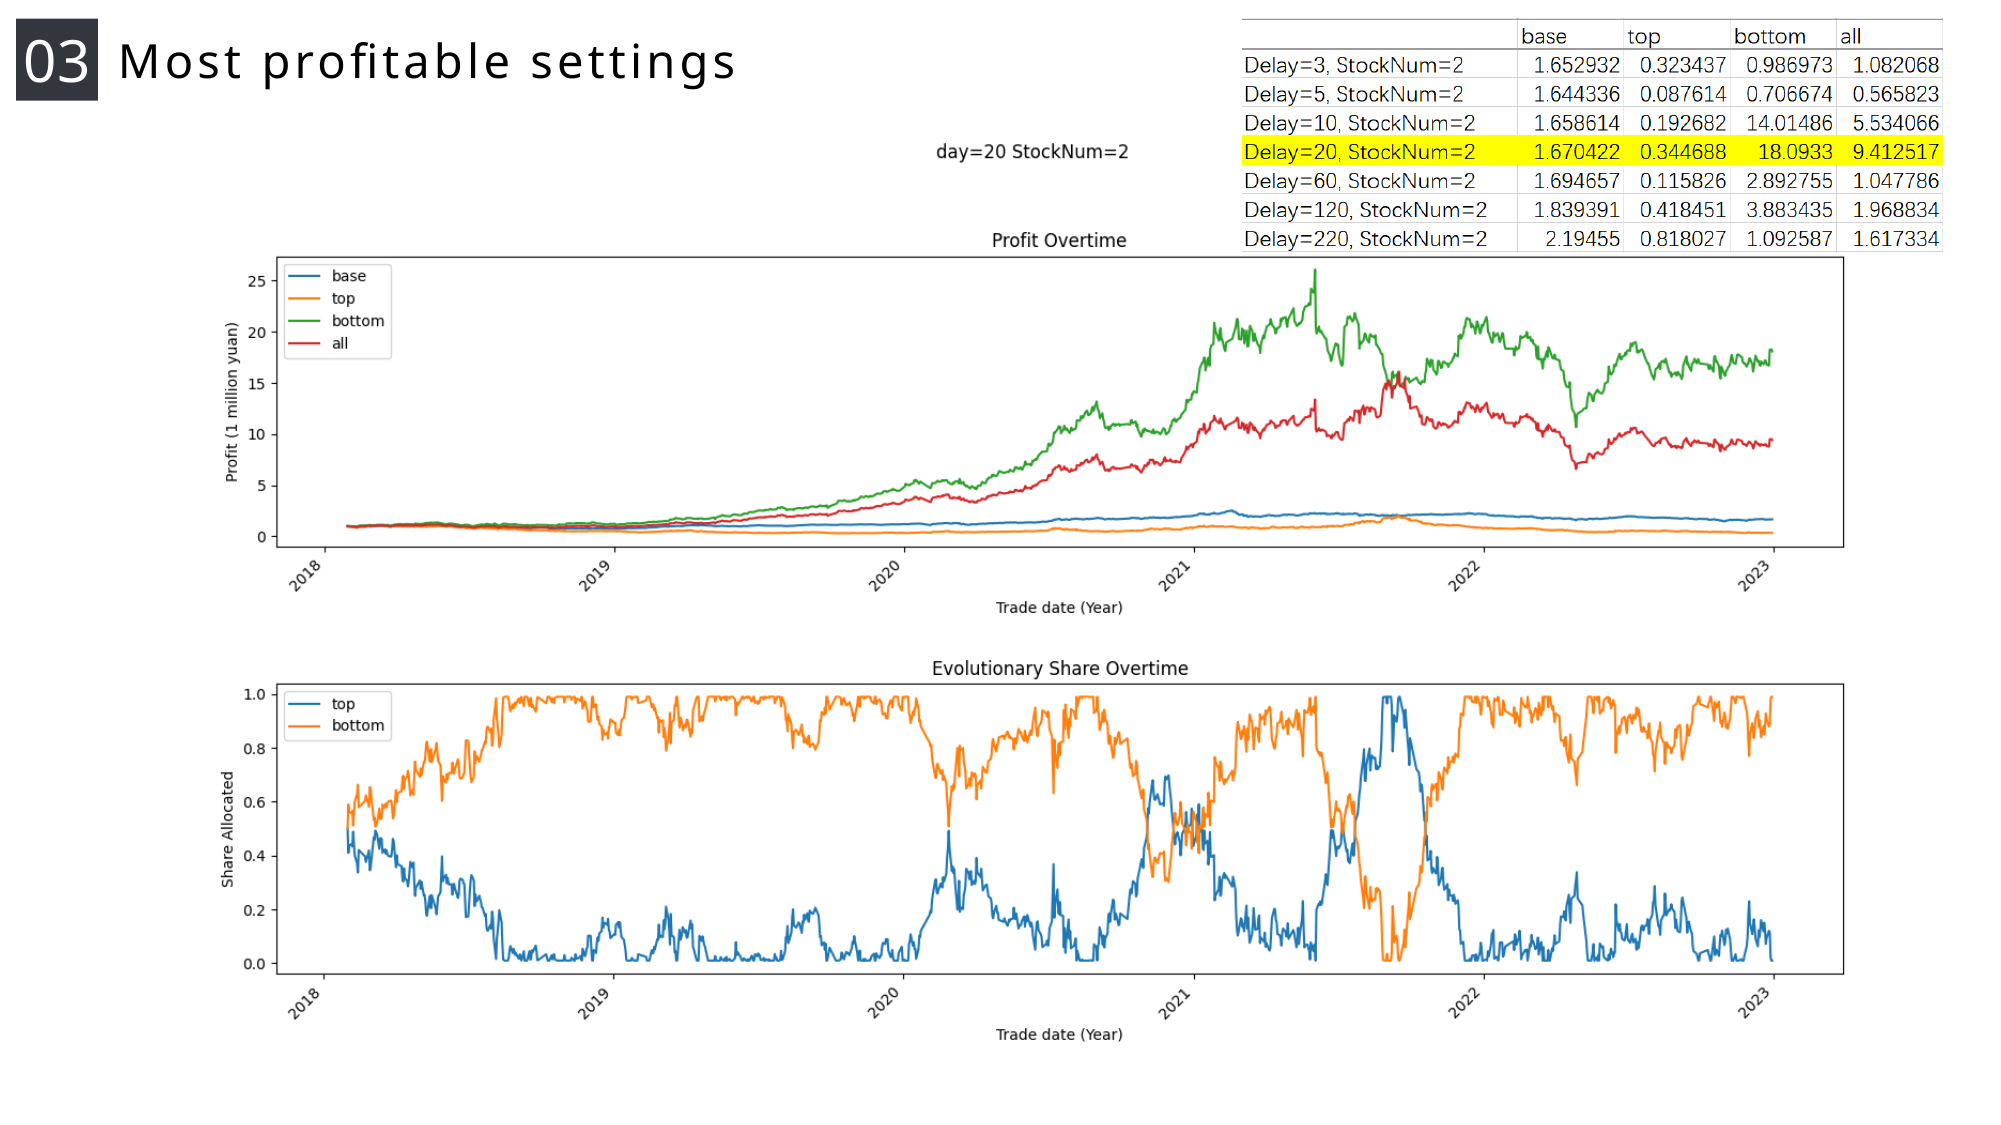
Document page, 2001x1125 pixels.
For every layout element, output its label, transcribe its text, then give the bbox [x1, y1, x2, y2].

text_box Most profitable settings [95, 17, 759, 102]
text_box 03 [15, 18, 99, 102]
picture [177, 18, 1943, 1087]
